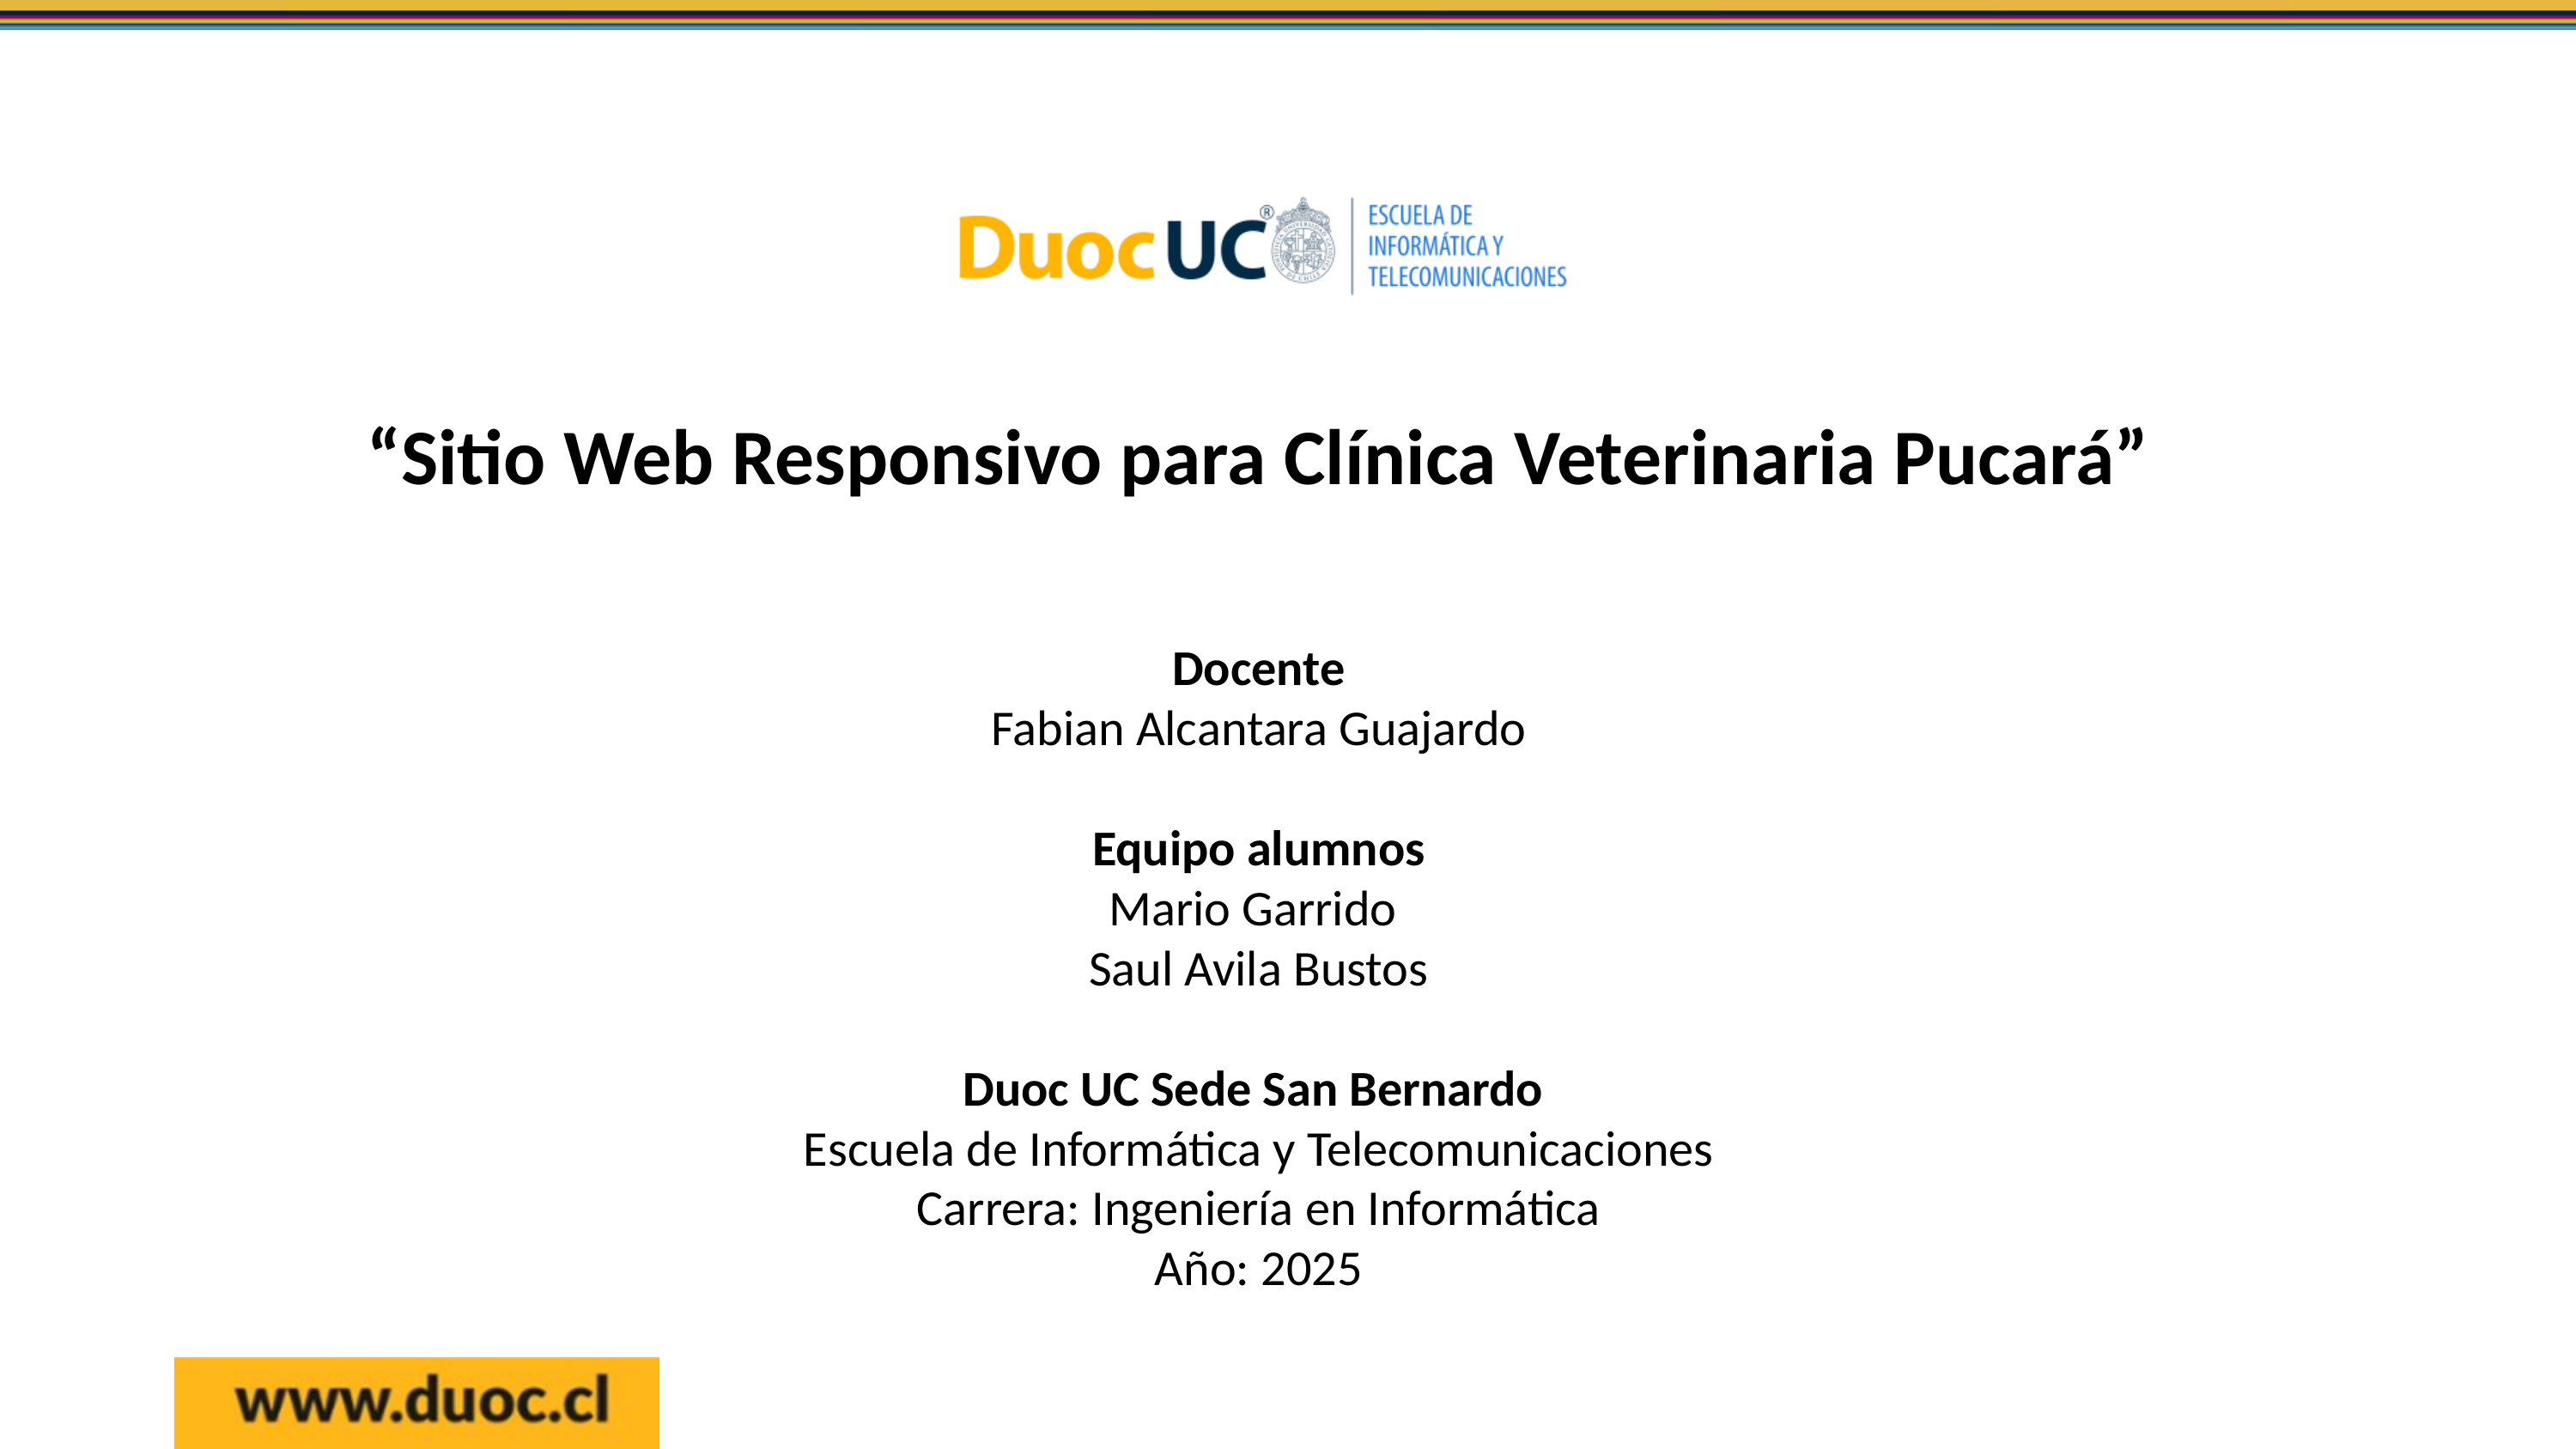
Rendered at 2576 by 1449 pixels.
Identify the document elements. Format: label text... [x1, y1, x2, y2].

text_box [173, 1357, 660, 1449]
picture [931, 139, 1587, 351]
text_box [0, 0, 2576, 33]
text_box Docente Fabian Alcantara Guajardo Equipo alumnos Mario Garrido Saul Avila Bustos Duoc UC Sede San Bernardo Escuela de Informática y Telecomunicaciones Carrera: Ingeniería en Informática Año: 2025 [628, 557, 1889, 1395]
text_box “Sitio Web Responsivo para Clínica Veterinaria Pucará” [341, 399, 2177, 507]
